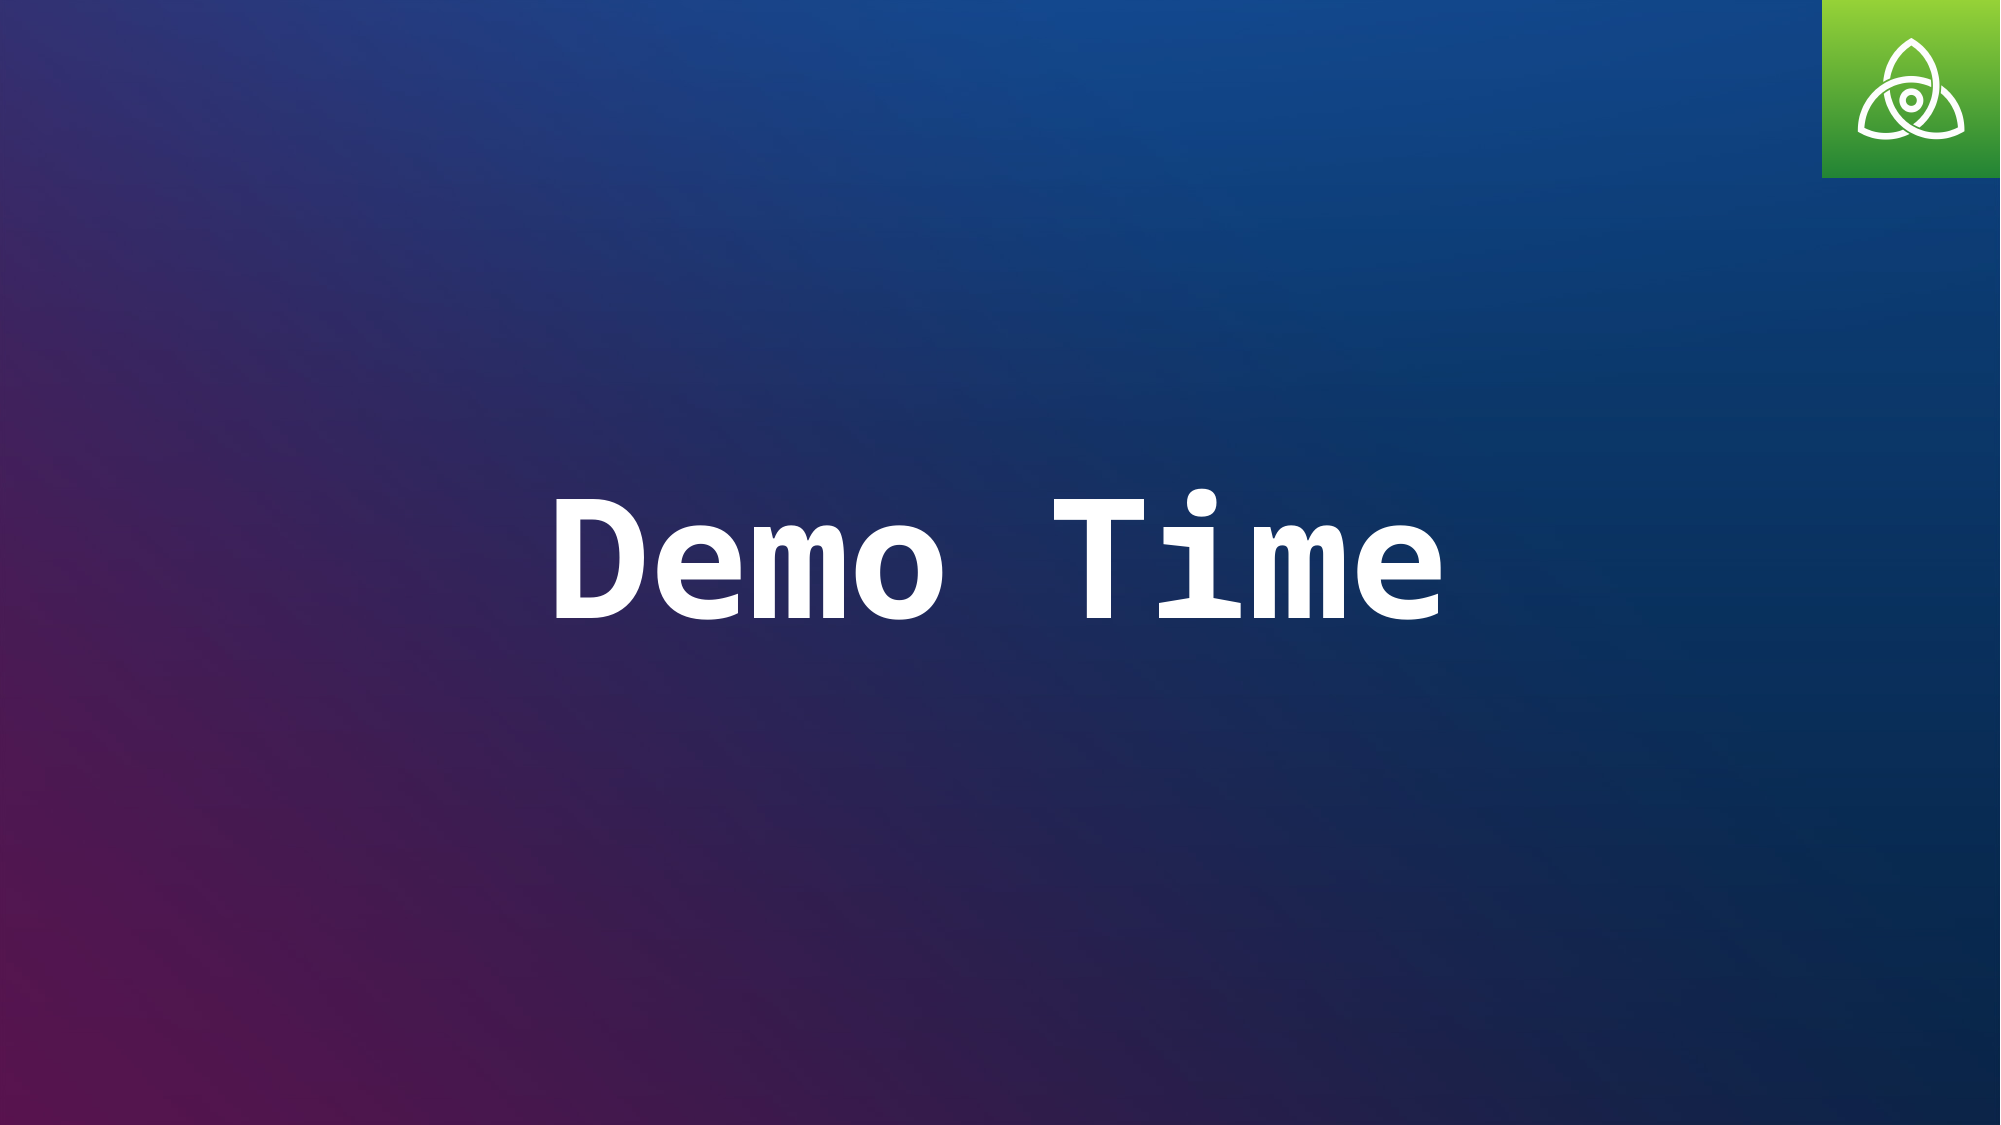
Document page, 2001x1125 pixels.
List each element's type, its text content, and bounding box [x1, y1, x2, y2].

title Demo Time [124, 462, 1876, 663]
picture [0, 0, 2000, 1125]
